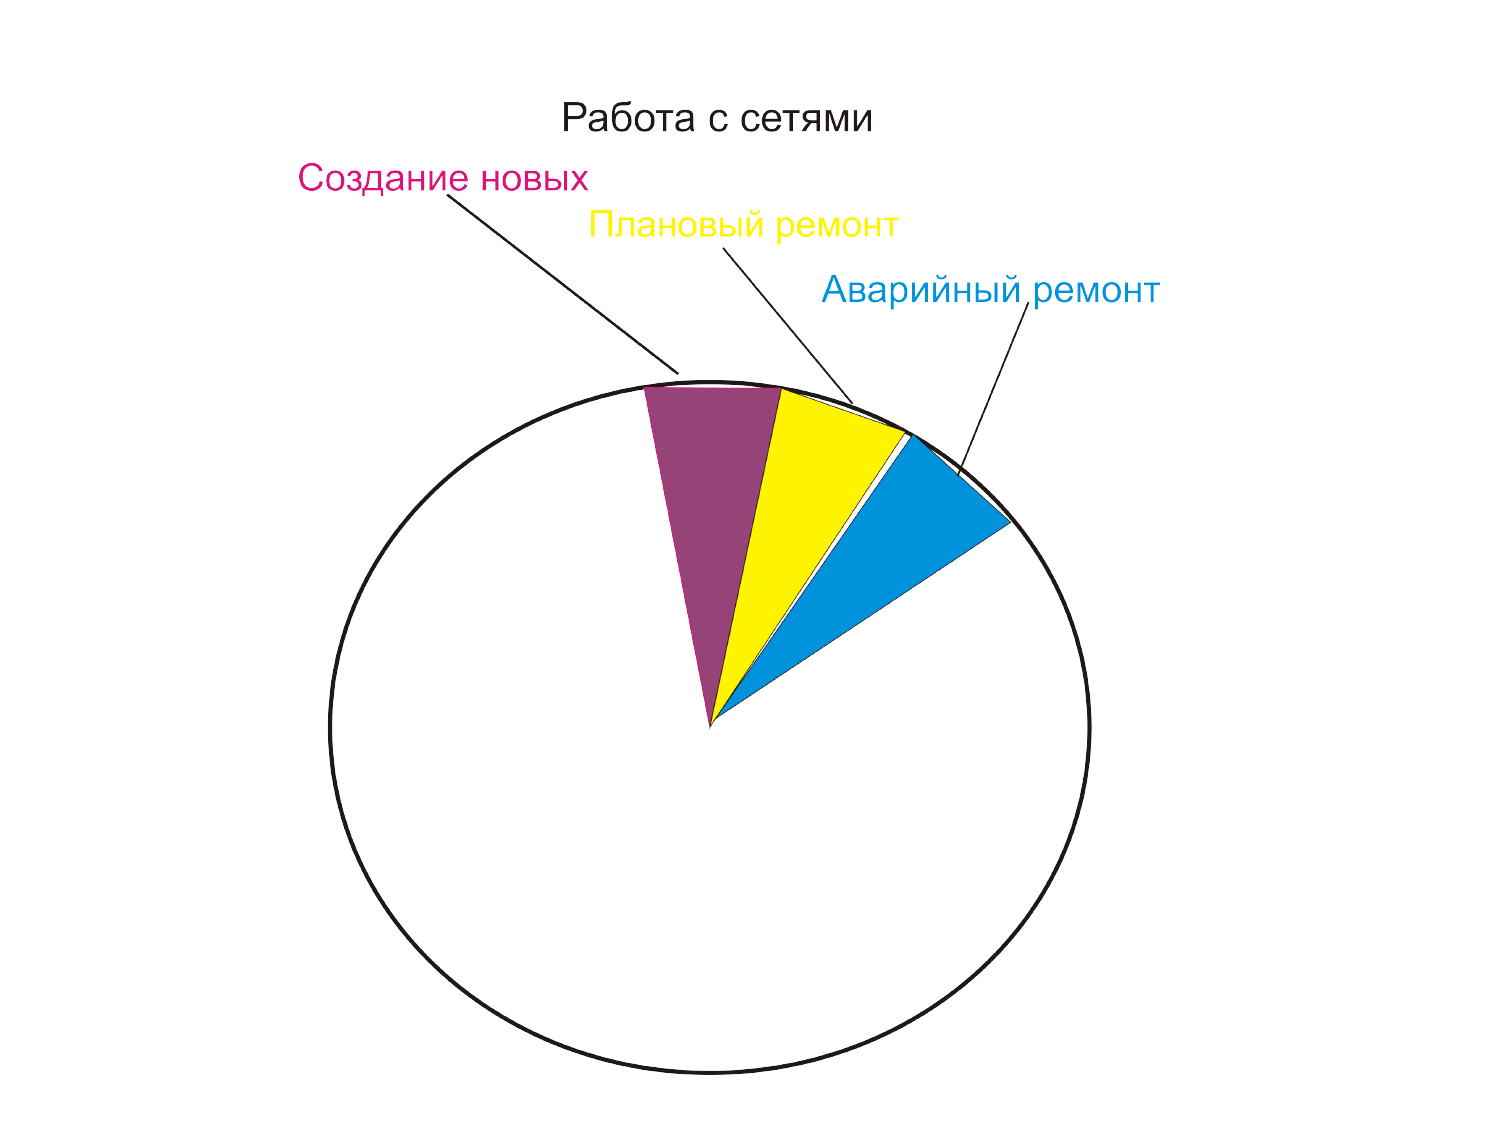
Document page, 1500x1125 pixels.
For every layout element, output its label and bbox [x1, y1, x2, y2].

picture [297, 101, 1161, 1076]
